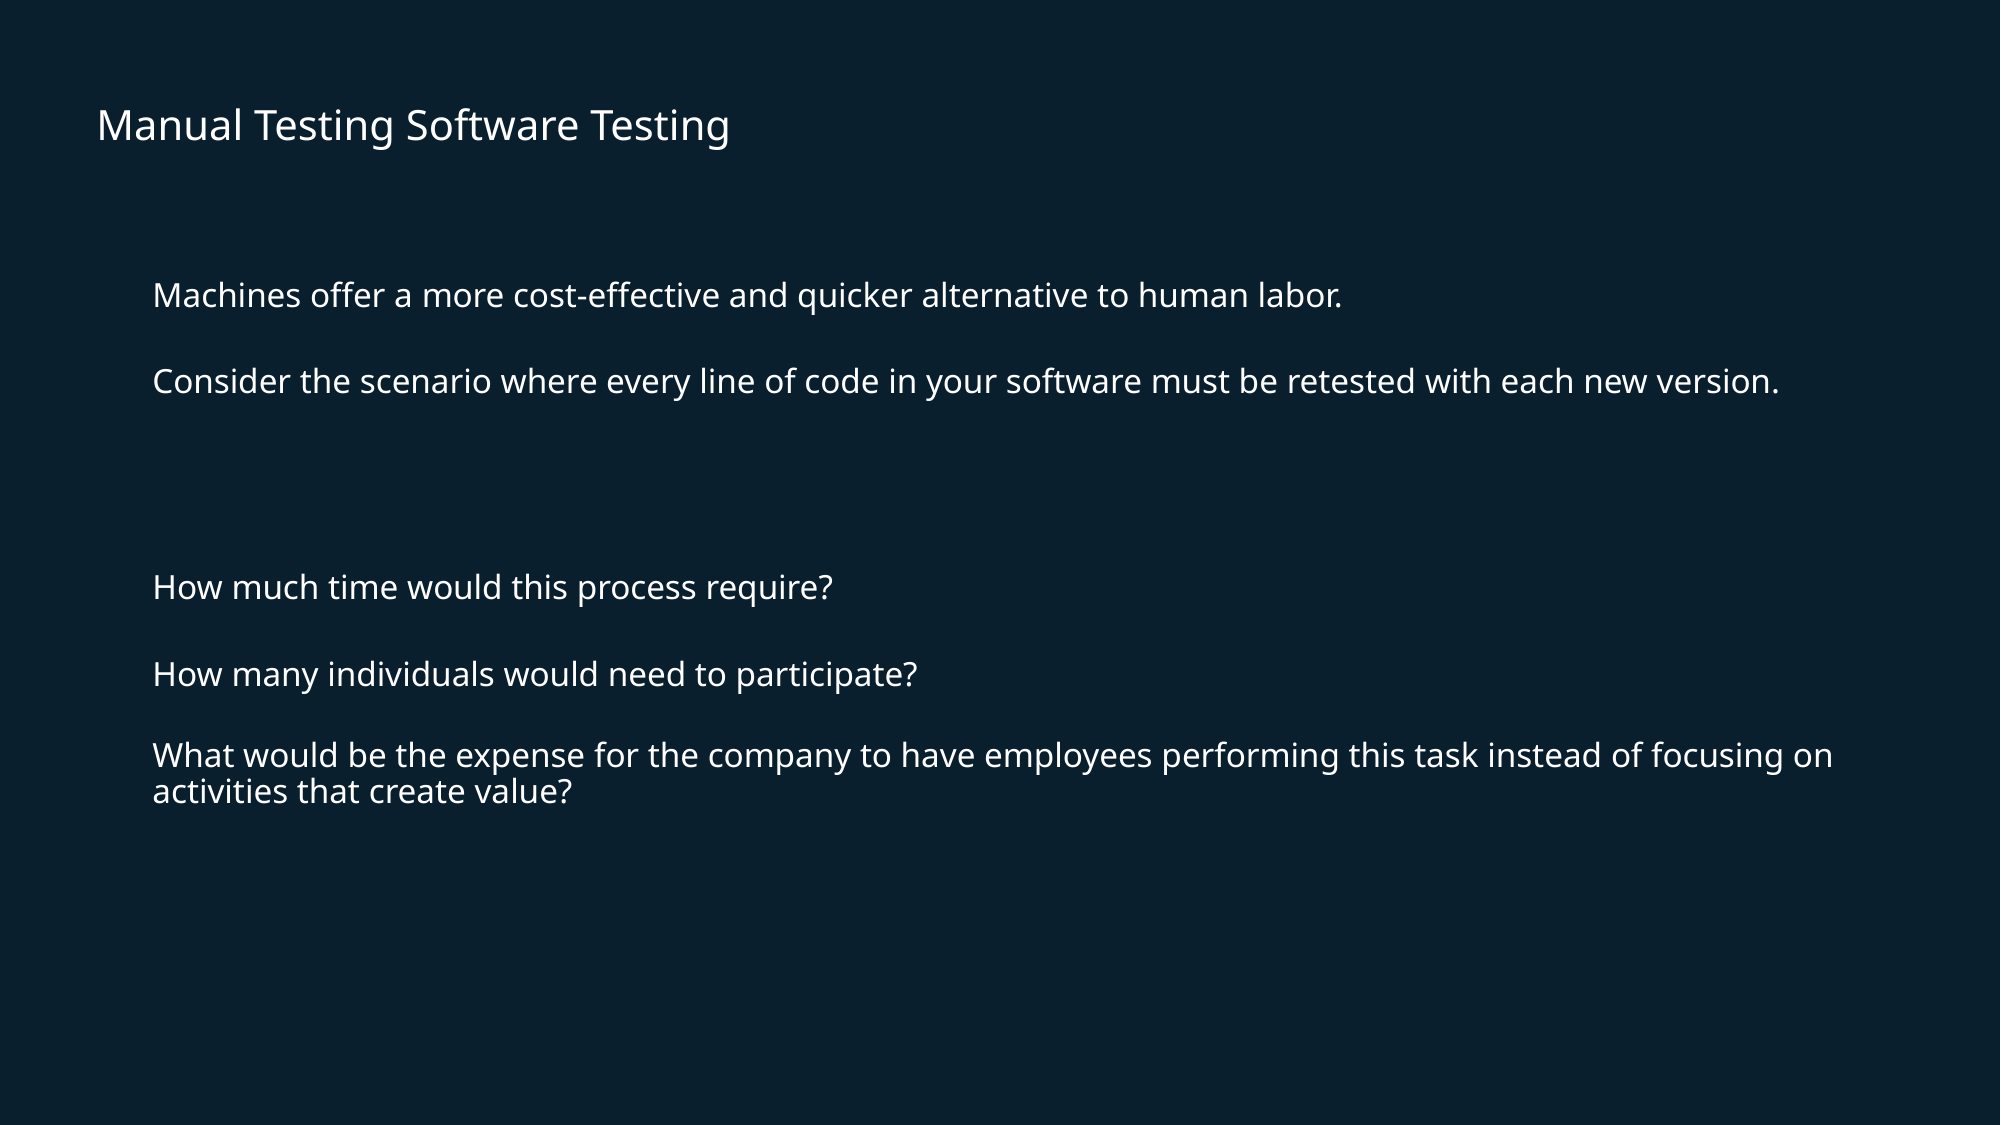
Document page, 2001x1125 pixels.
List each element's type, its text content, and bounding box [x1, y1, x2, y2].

title Manual Testing Software Testing [96, 98, 1904, 150]
list Machines offer a more cost-effective and quicker alternative to human labor. Consider the scenario where every line of code in your software must be retested with each new version. How much time would this process require? How many individuals would need to participate? What would be the expense for the company to have employees performing this task instead of focusing on activities that create value? [137, 266, 1863, 981]
